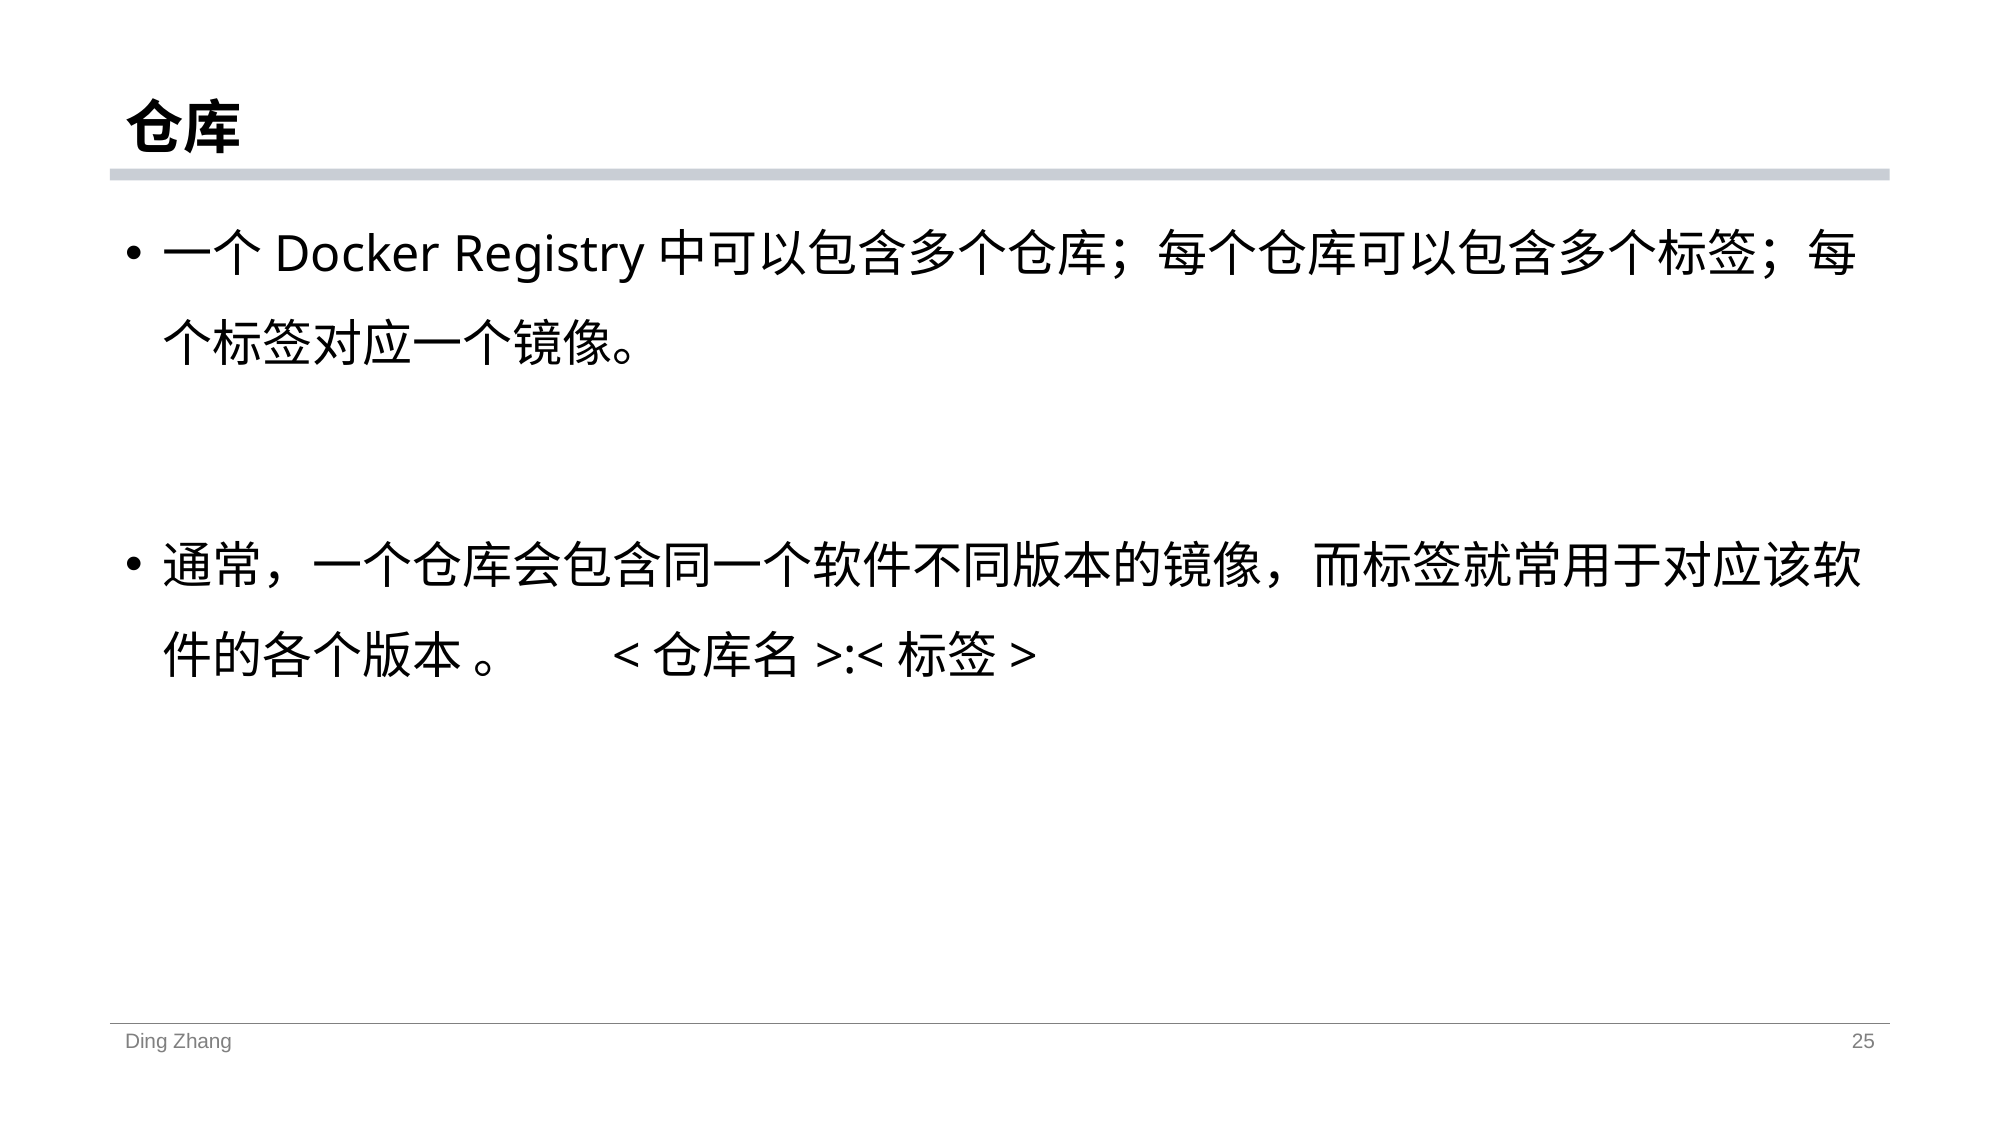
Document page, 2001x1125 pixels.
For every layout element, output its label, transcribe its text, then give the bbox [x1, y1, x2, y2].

list 一个Docker Registry中可以包含多个仓库；每个仓库可以包含多个标签；每个标签对应一个镜像。 通常，一个仓库会包含同一个软件不同版本的镜像，而标签就常用于对应该软件的各个版本 。 <仓库名>:<标签> [109, 184, 1890, 1008]
slide_number 25 [1412, 1022, 1890, 1057]
title 仓库 [109, 0, 1890, 169]
footer Ding Zhang [109, 1022, 790, 1057]
